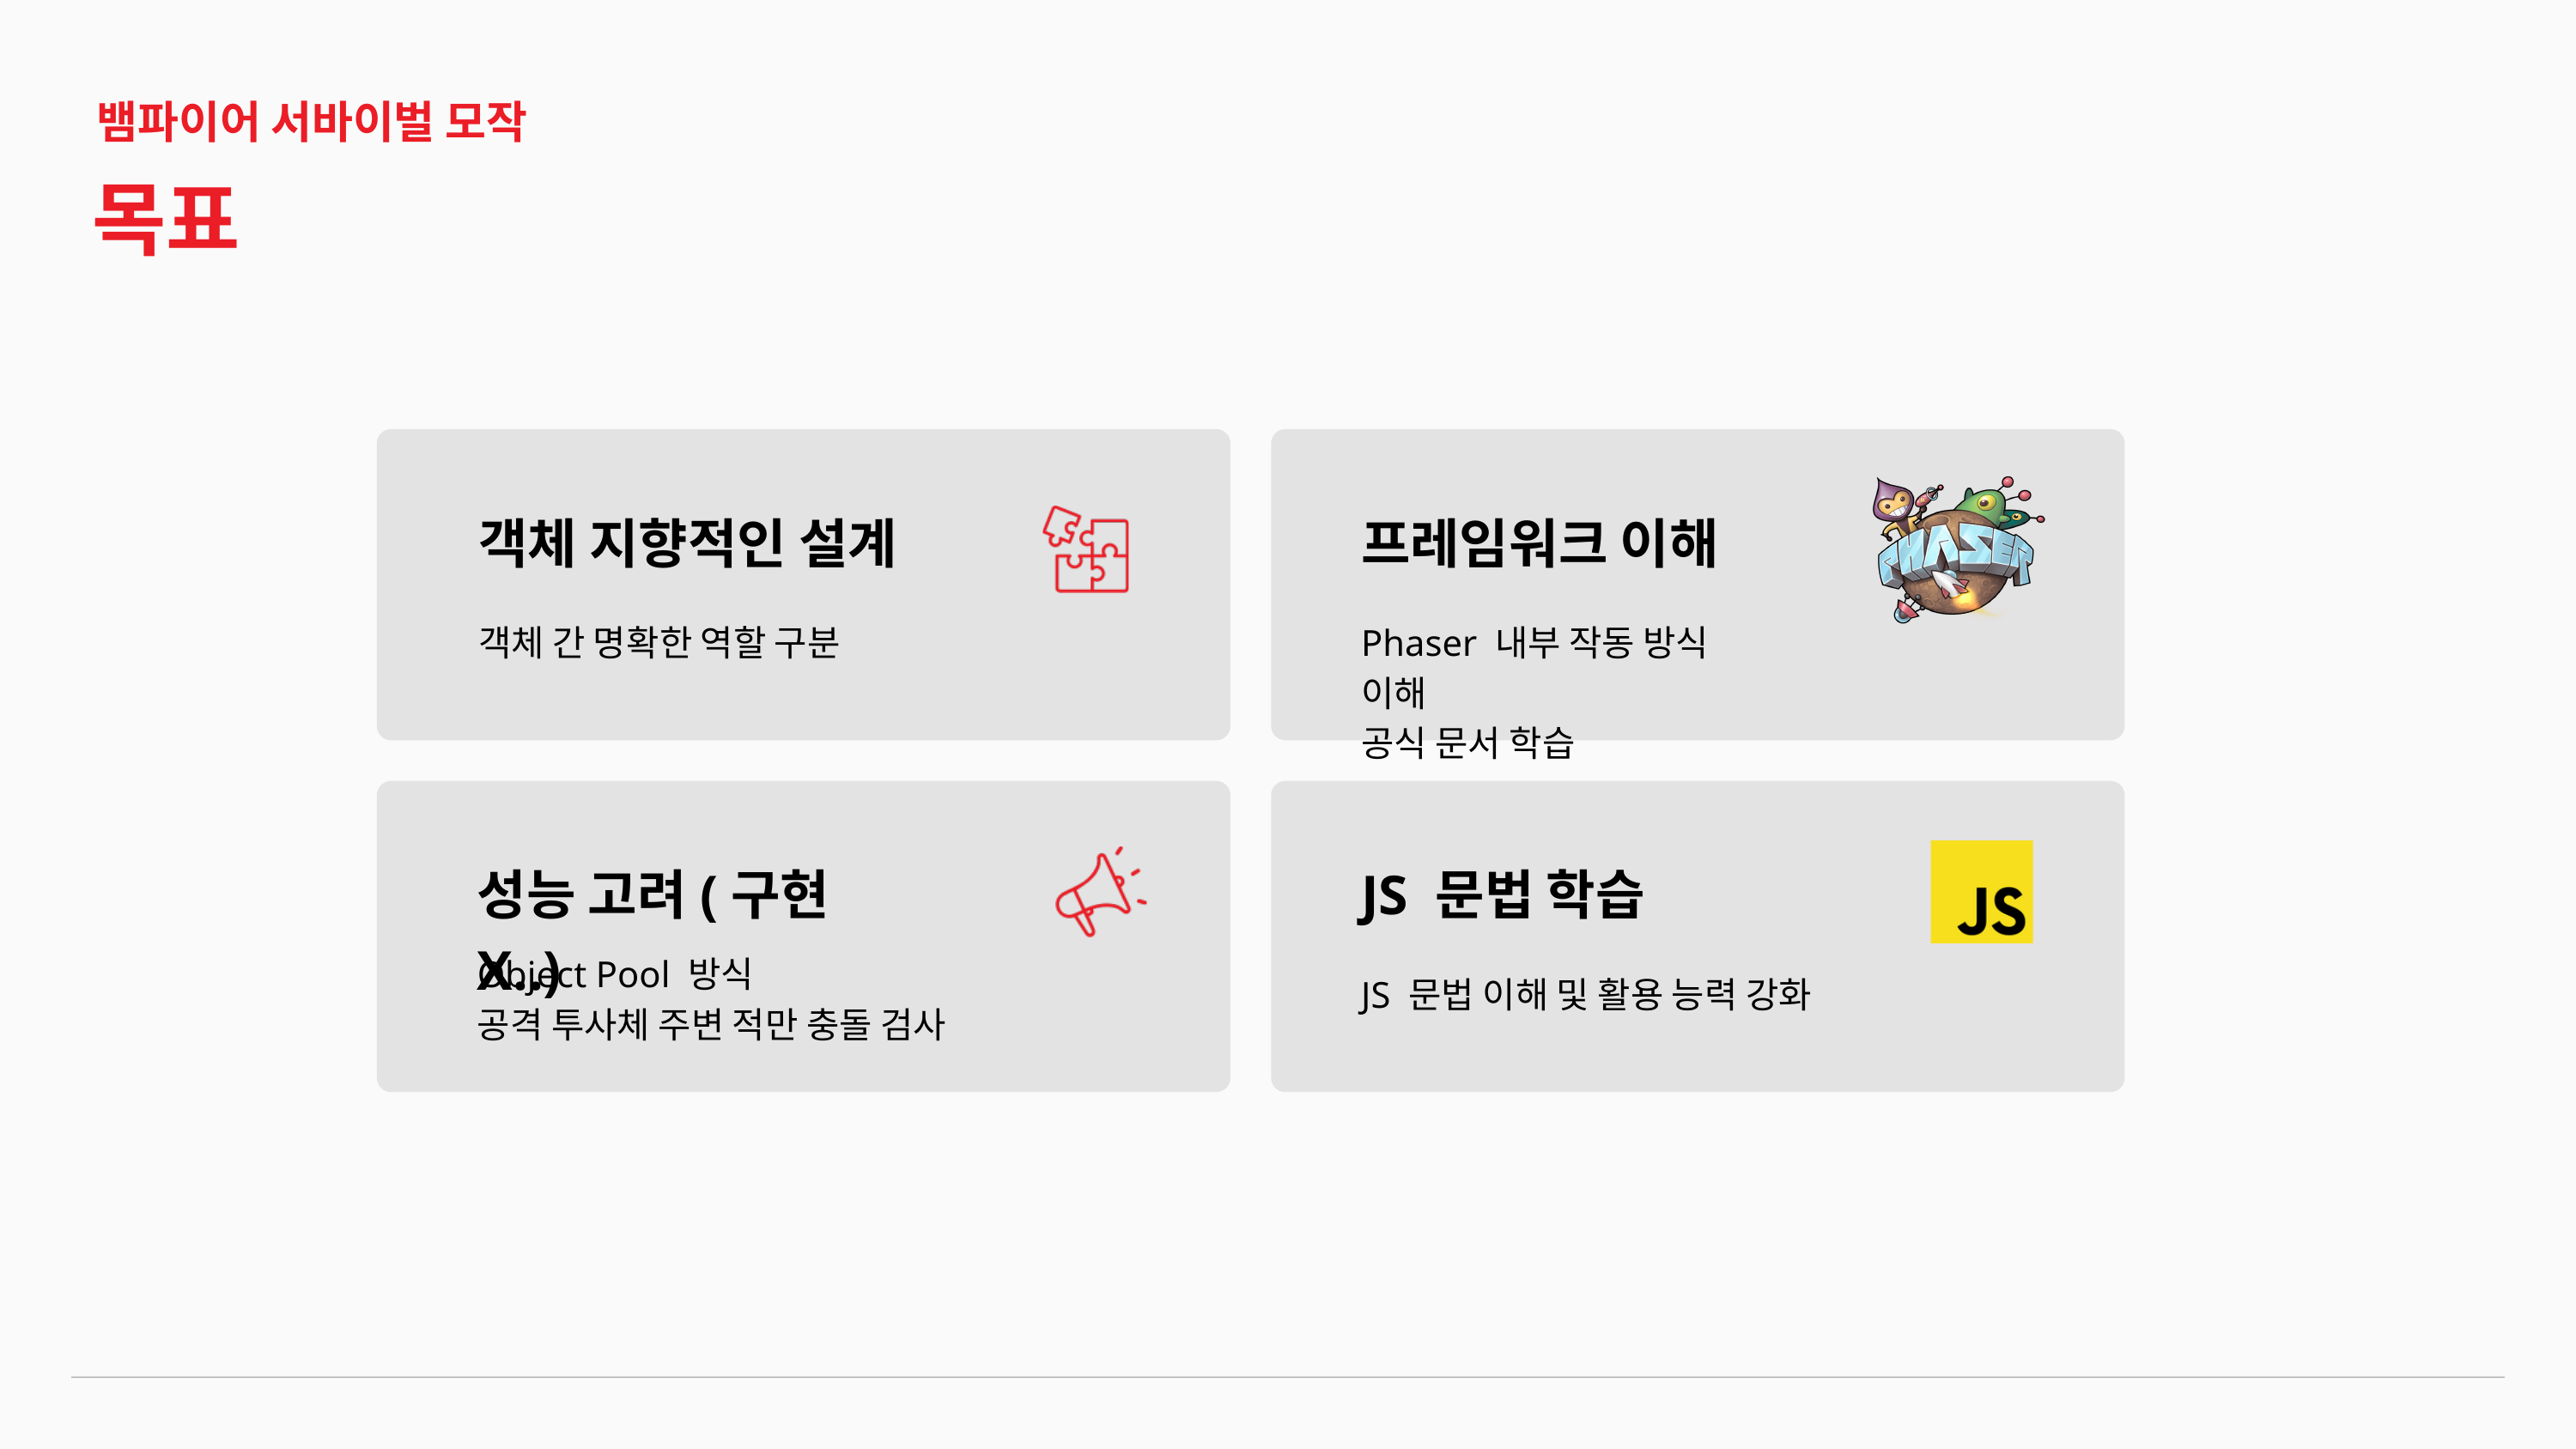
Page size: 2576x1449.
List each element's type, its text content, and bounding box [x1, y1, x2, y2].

text_box Phaser 내부 작동 방식 이해 공식 문서 학습 [1361, 748, 1778, 764]
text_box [1271, 780, 2125, 1093]
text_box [376, 428, 1231, 741]
text_box 목표 [92, 152, 240, 379]
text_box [1271, 428, 2125, 741]
text_box 뱀파이어 서바이벌 모작 [96, 85, 534, 149]
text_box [376, 780, 1231, 1093]
